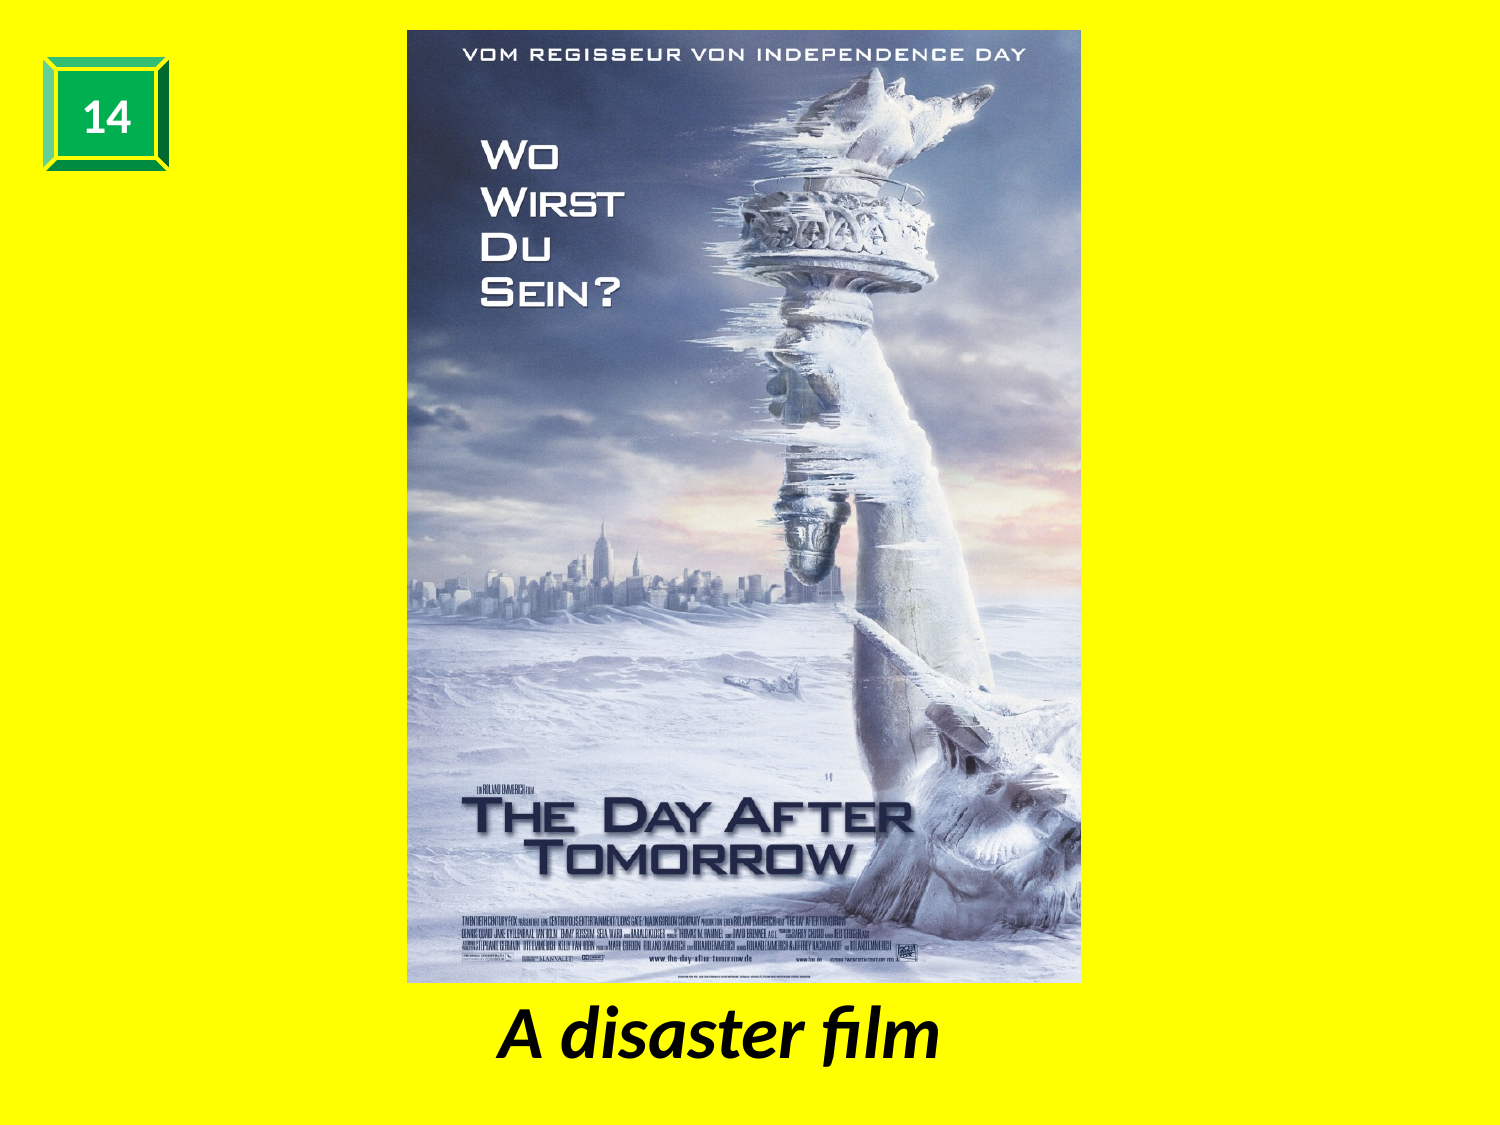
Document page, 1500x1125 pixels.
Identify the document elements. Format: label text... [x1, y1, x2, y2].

picture [407, 30, 1081, 984]
text_box A disaster film [252, 986, 1189, 1072]
text_box 14 [39, 52, 173, 175]
